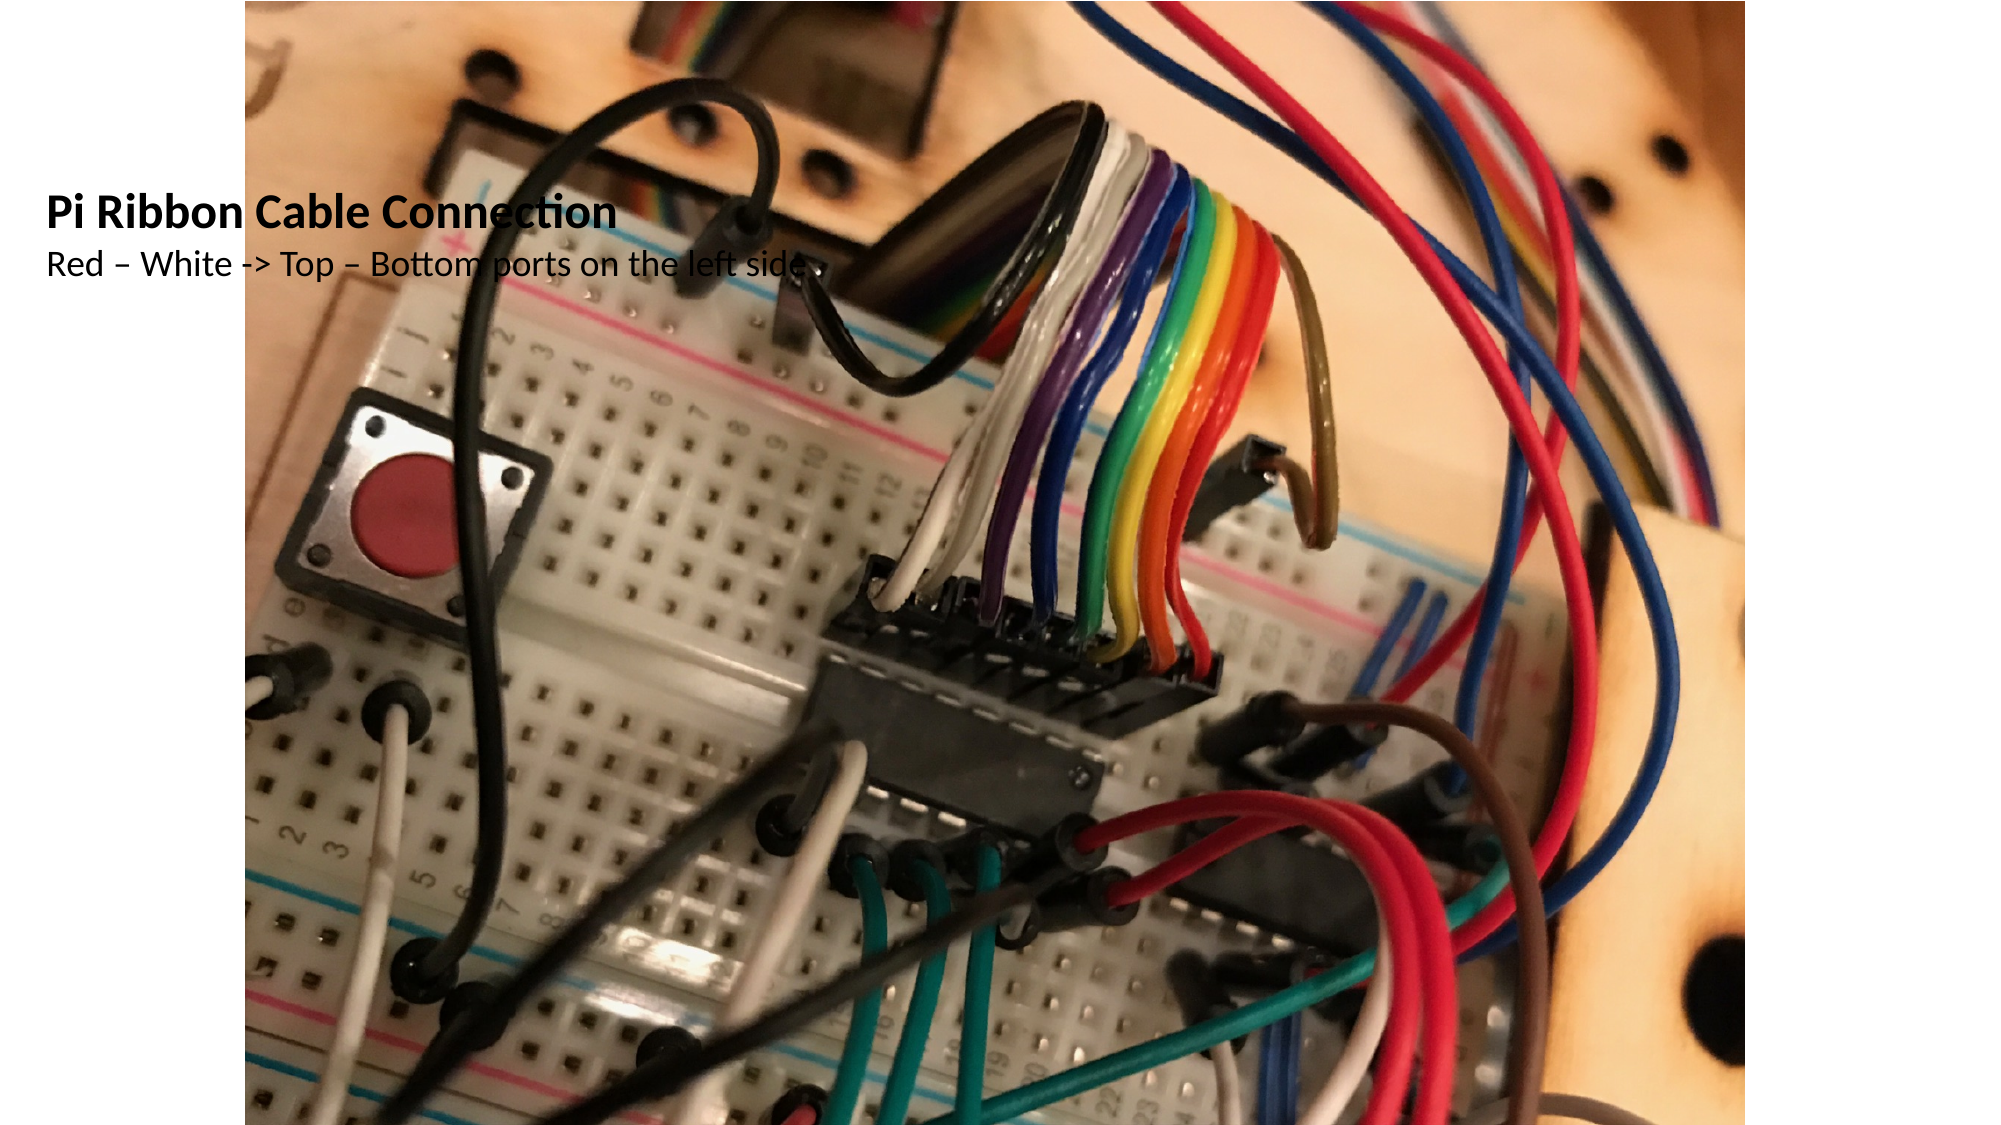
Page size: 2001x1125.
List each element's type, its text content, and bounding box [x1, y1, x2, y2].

picture [244, 0, 1745, 1125]
text_box Pi Ribbon Cable Connection Red – White -> Top – Bottom ports on the left side [31, 171, 244, 292]
